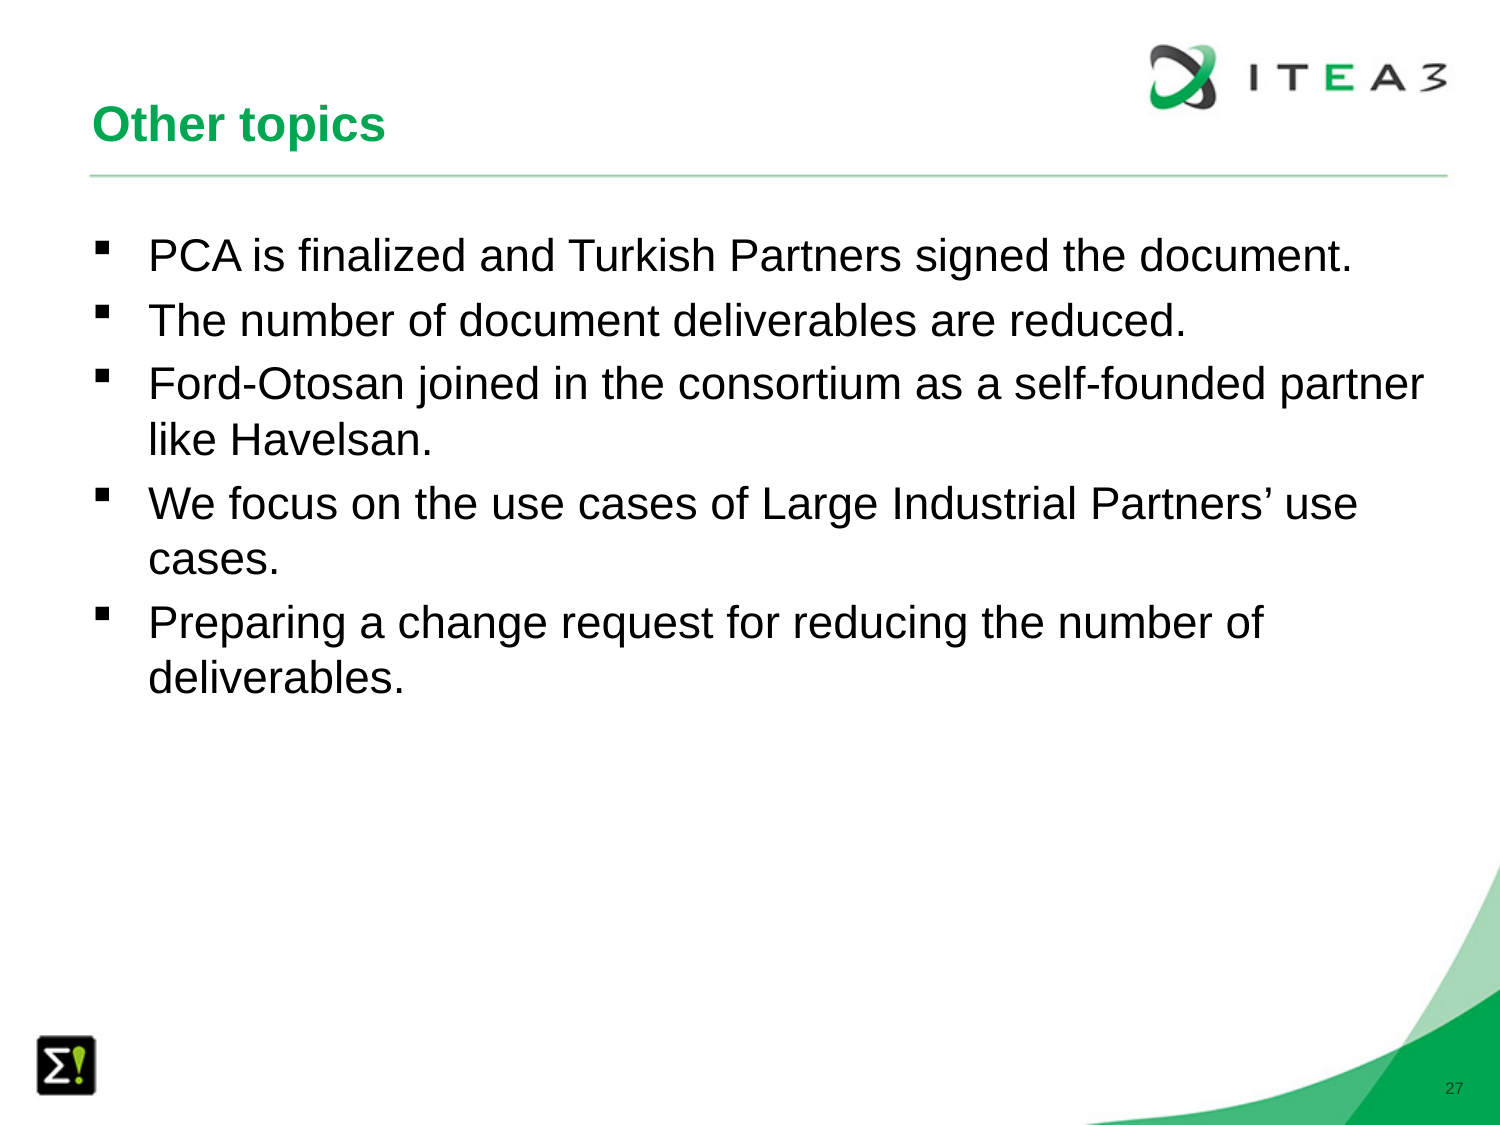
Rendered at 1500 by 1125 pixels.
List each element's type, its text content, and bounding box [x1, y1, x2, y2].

title Other topics [76, 23, 1099, 160]
list PCA is finalized and Turkish Partners signed the document. The number of document deliverables are reduced. Ford-Otosan joined in the consortium as a self-founded partner like Havelsan. We focus on the use cases of Large Industrial Partners’ use cases. Preparing a change request for reducing the number of deliverables. [76, 218, 1447, 1046]
picture [0, 0, 1500, 1125]
